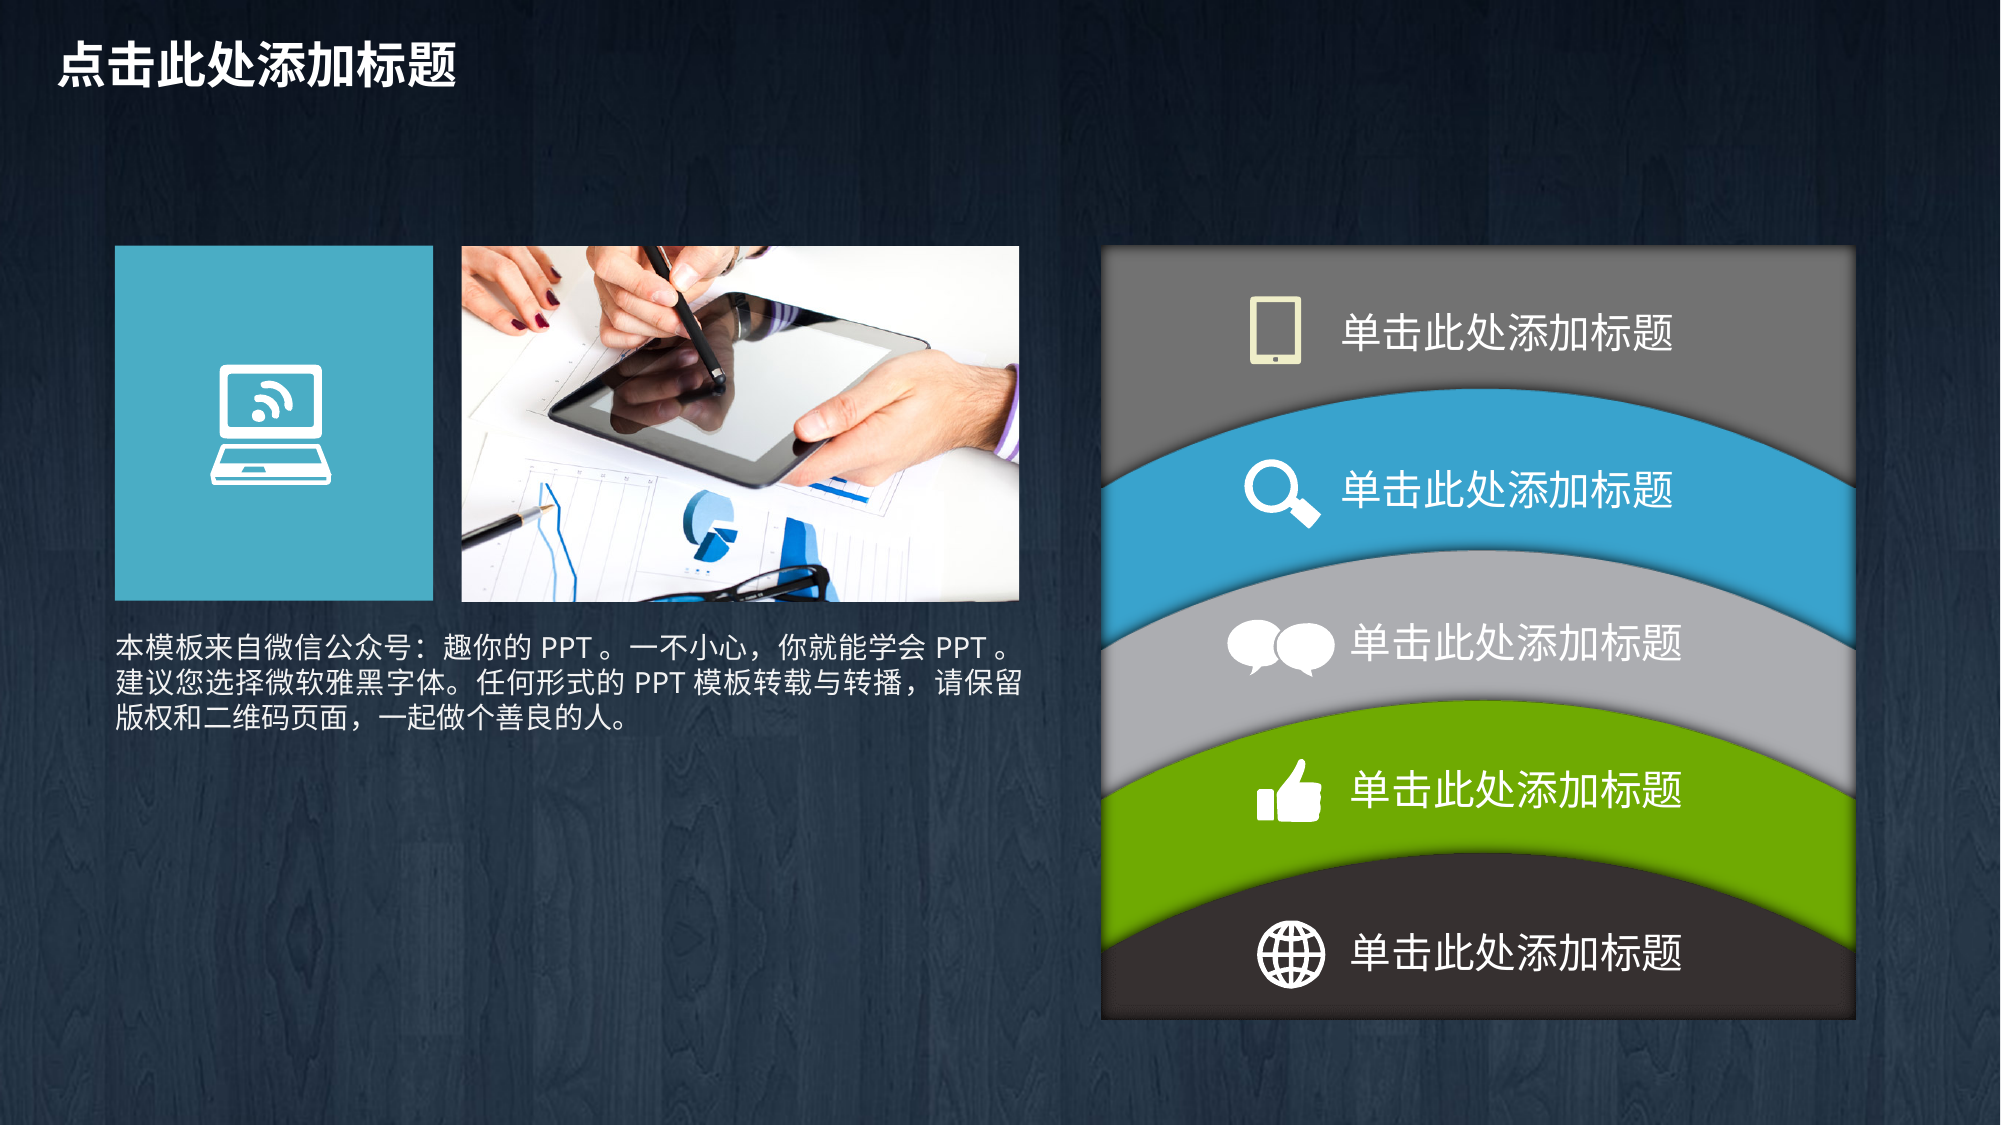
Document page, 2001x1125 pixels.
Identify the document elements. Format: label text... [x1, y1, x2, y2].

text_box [1101, 488, 1856, 650]
text_box 本模板来自微信公众号：趣你的PPT。一不小心，你就能学会PPT。建议您选择微软雅黑字体。任何形式的PPT模板转载与转播，请保留版权和二维码页面，一起做个善良的人。 [100, 621, 1039, 742]
picture [0, 0, 2001, 1125]
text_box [1101, 245, 1856, 488]
text_box 点击此处添加标题 [42, 25, 476, 101]
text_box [1101, 953, 1856, 1021]
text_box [114, 245, 434, 601]
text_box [1101, 650, 1856, 800]
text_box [1101, 800, 1856, 953]
